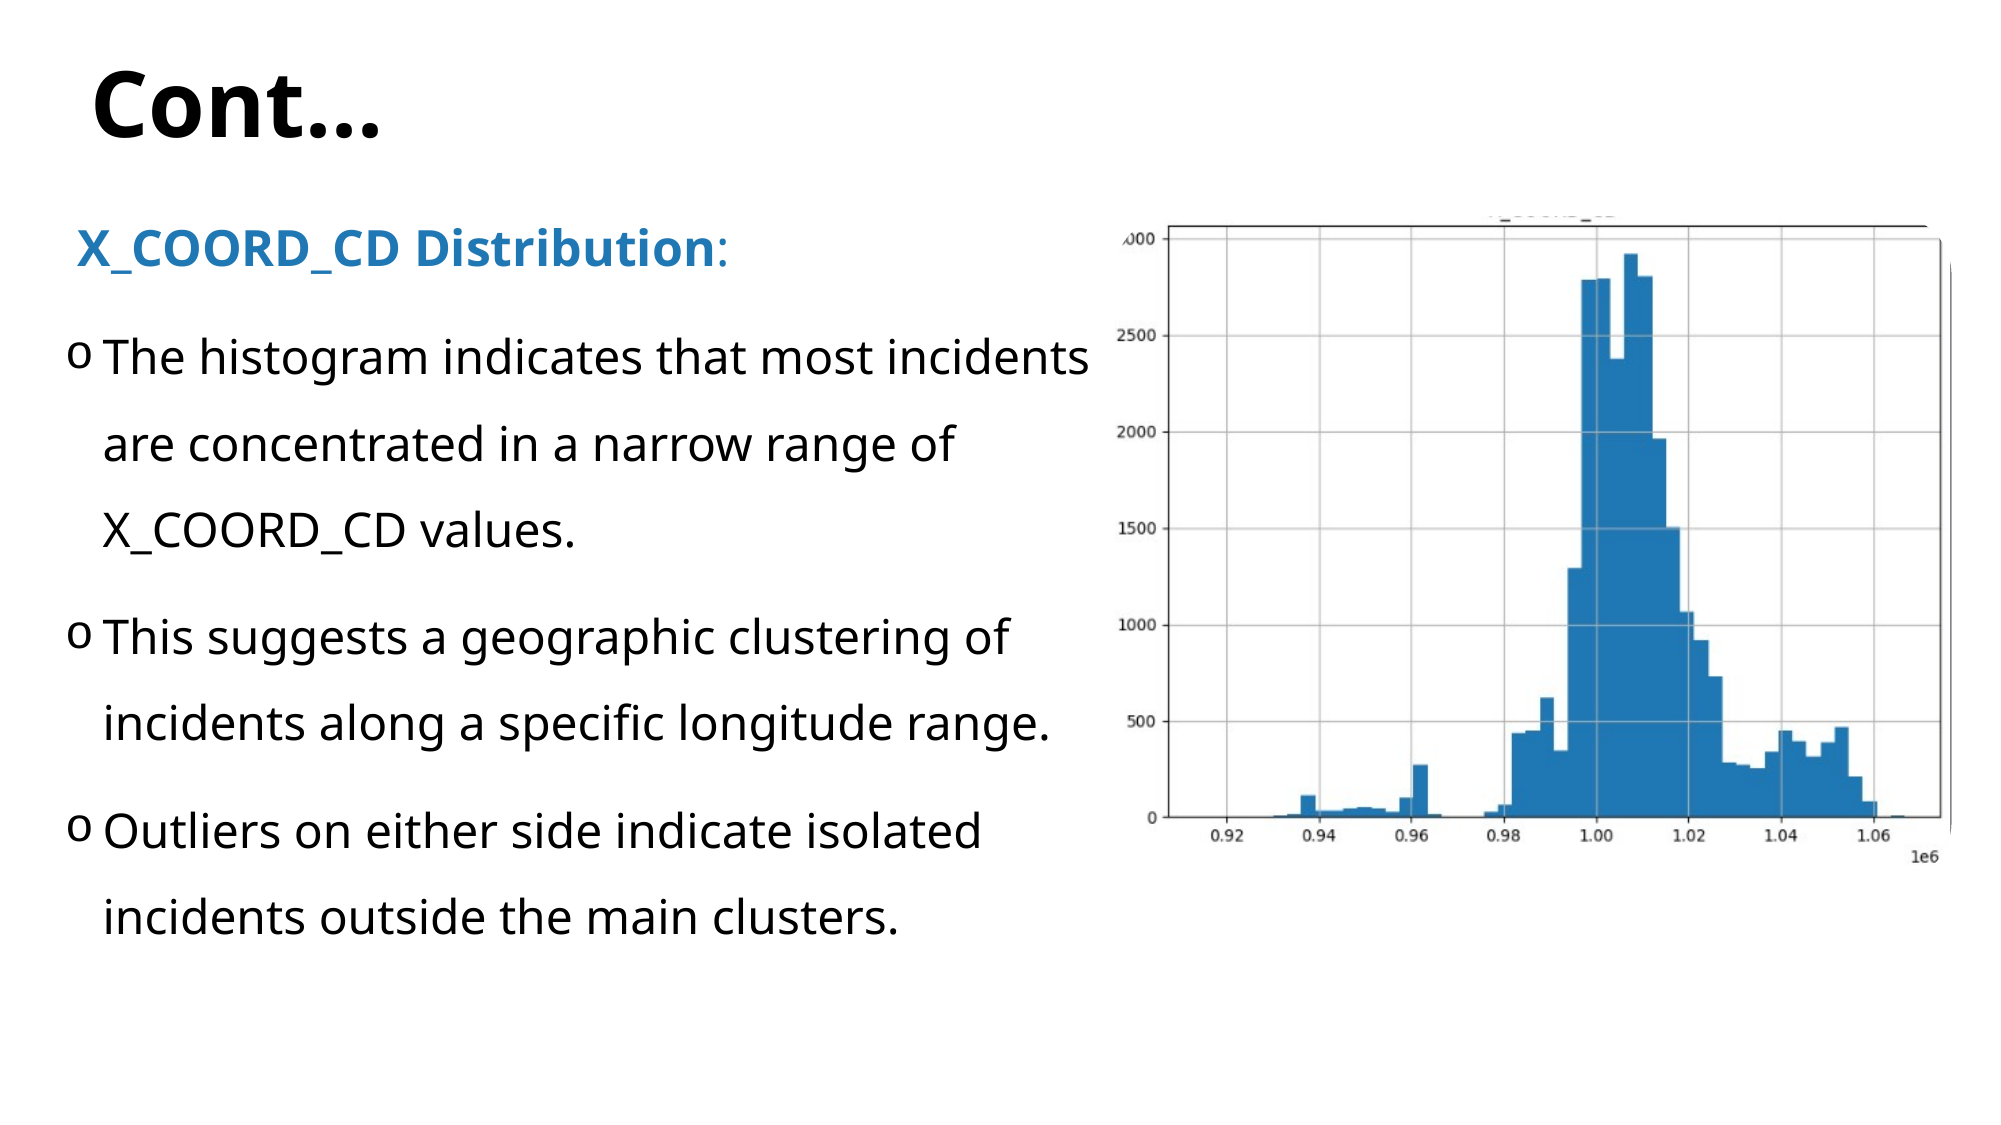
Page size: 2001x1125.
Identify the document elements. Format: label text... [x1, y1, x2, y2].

picture [1114, 215, 1952, 881]
title Cont... [75, 0, 1800, 215]
list X_COORD_CD Distribution: The histogram indicates that most incidents are concentrated in a narrow range of X_COORD_CD values. This suggests a geographic clustering of incidents along a specific longitude range. Outliers on either side indicate isolated incidents outside the main clusters. [50, 215, 1158, 1062]
